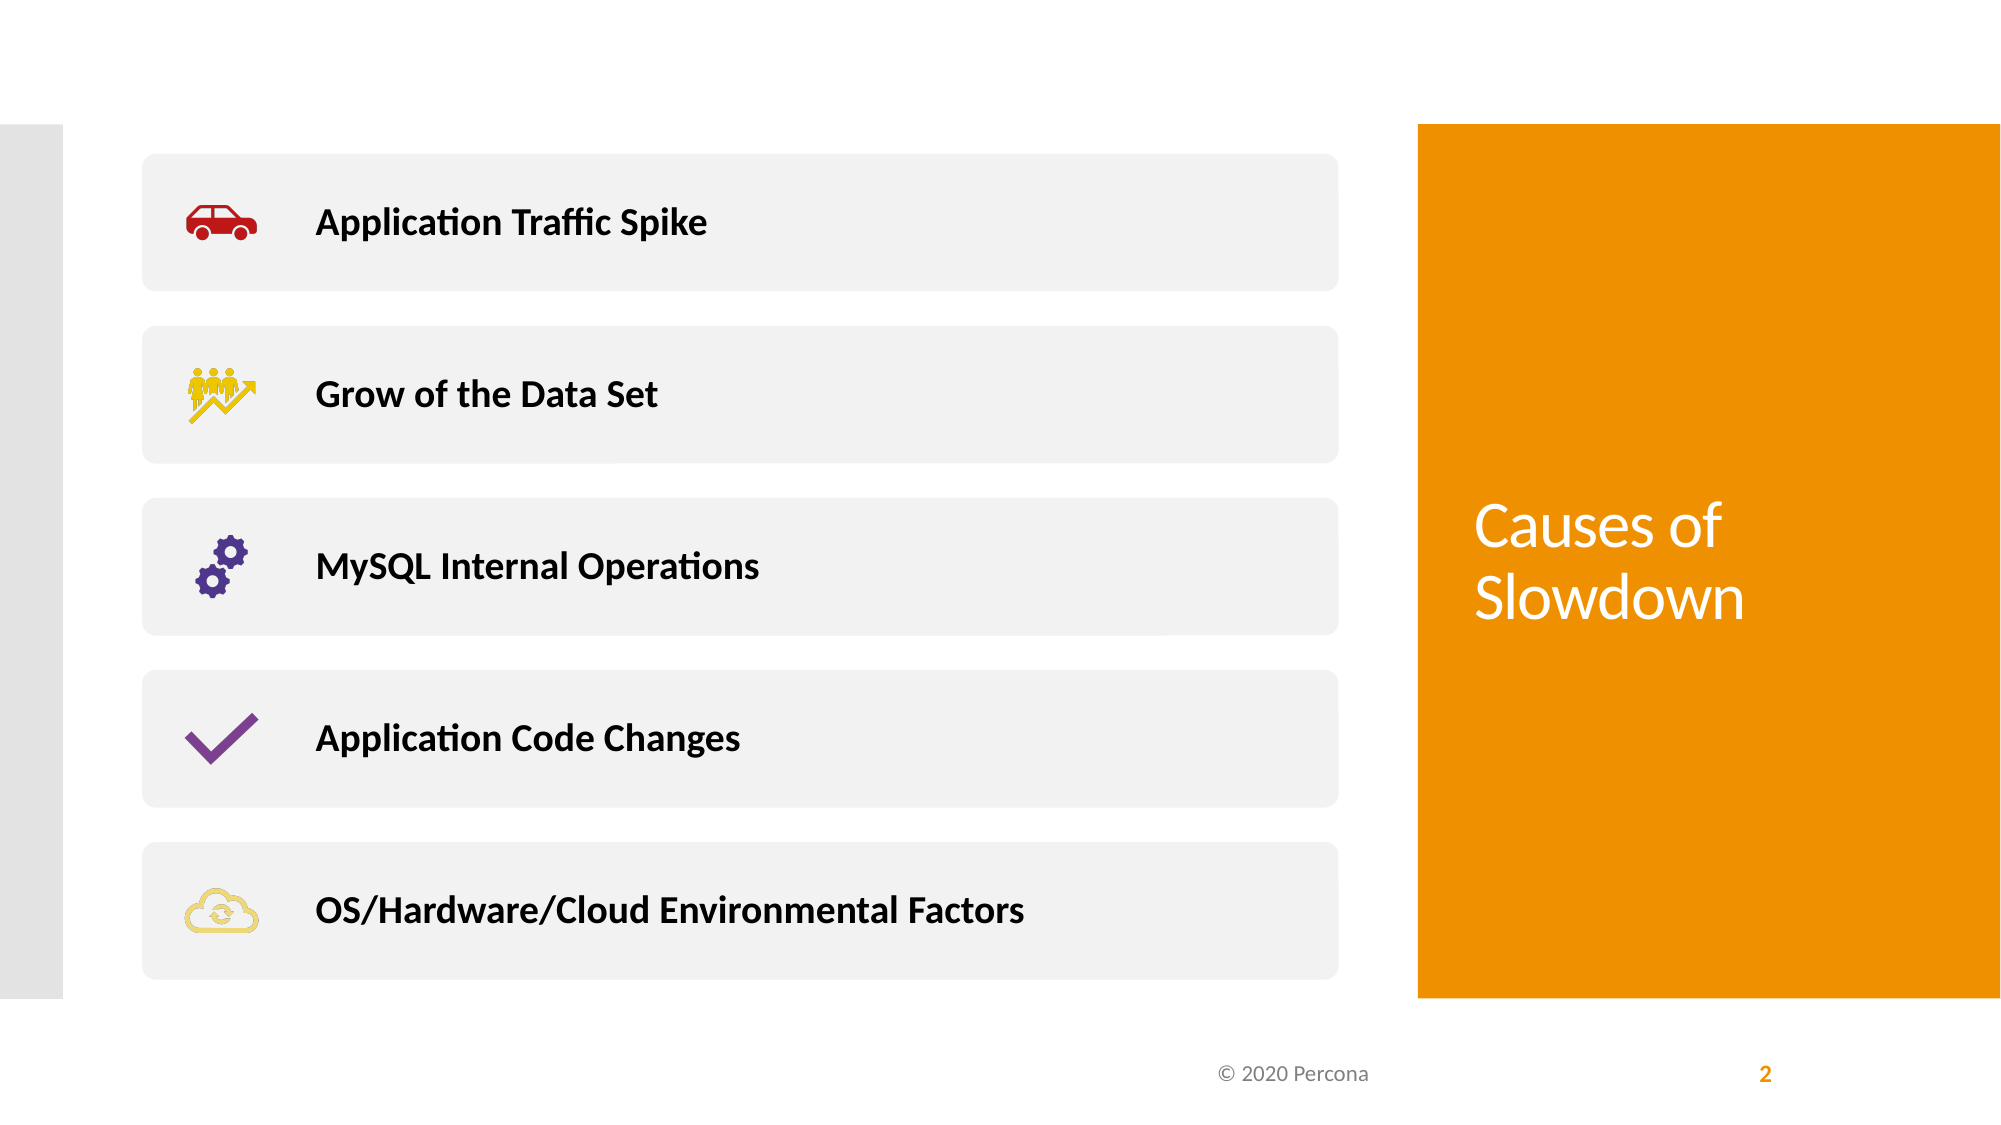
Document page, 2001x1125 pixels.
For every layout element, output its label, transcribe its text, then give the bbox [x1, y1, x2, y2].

title Causes of Slowdown [1459, 184, 1943, 940]
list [141, 152, 1339, 981]
text_box [0, 124, 64, 1000]
text_box [1417, 123, 2000, 999]
footer © 2020 Percona [414, 1042, 1385, 1103]
slide_number 2 [1744, 1042, 1996, 1103]
text_box [0, 0, 2000, 1125]
